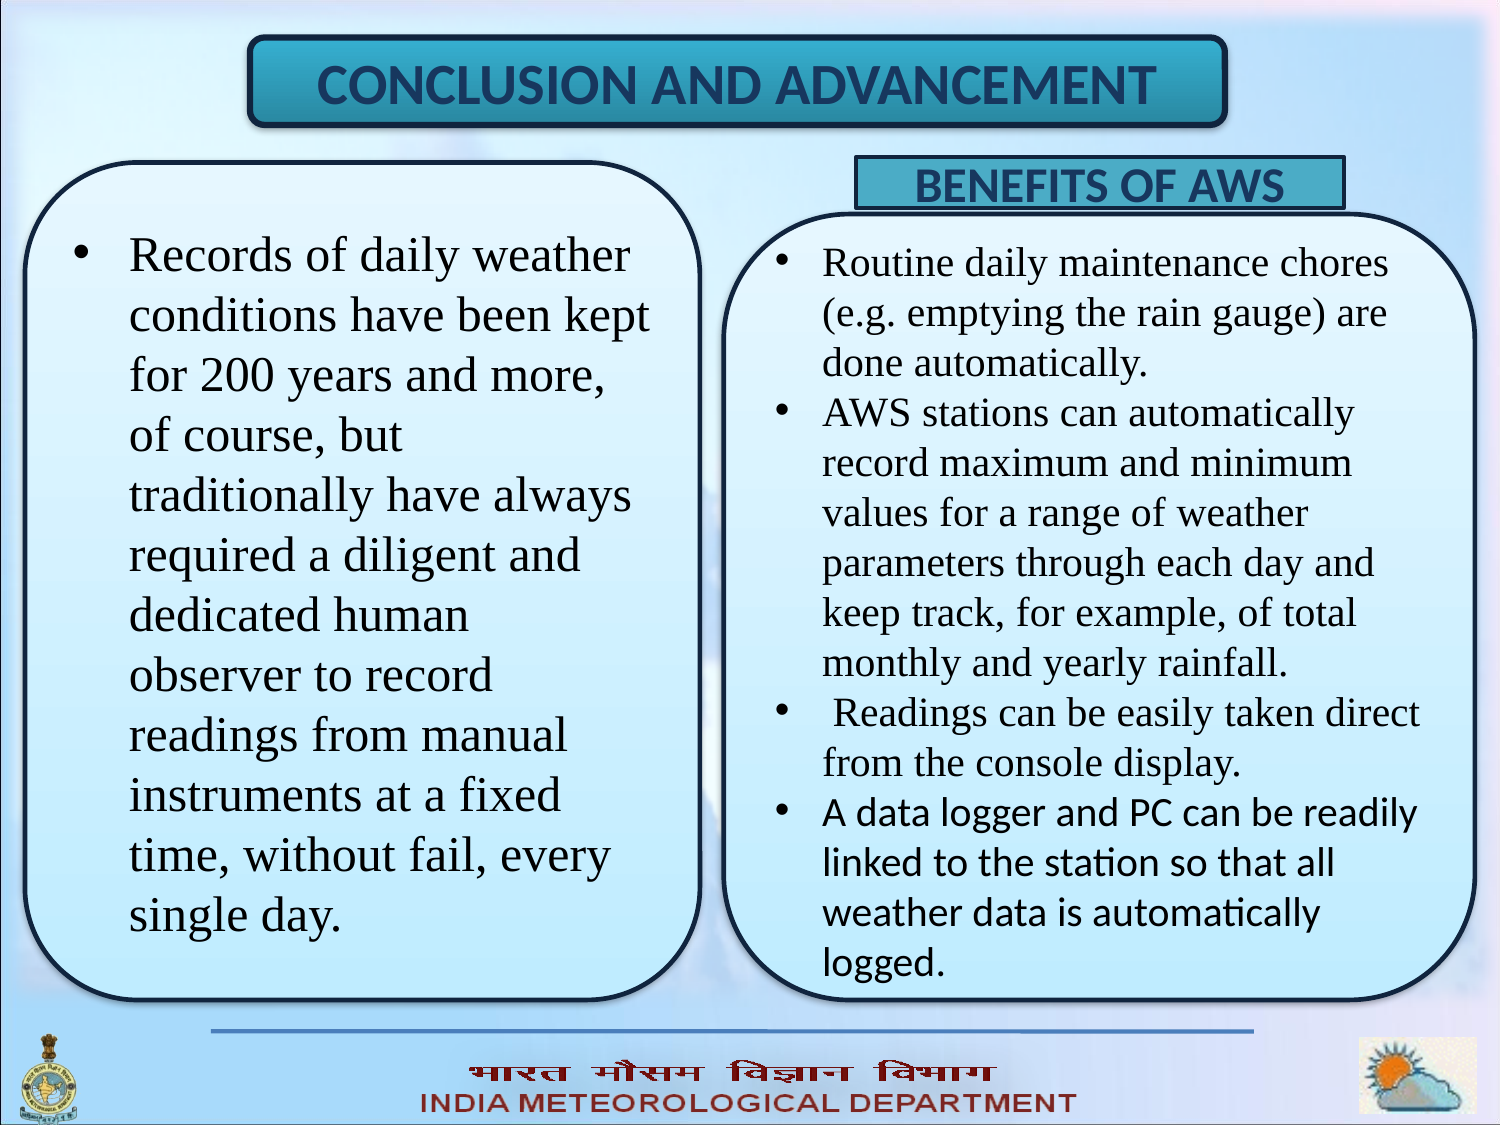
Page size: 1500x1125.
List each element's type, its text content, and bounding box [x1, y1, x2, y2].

text_box CONCLUSION AND ADVANCEMENT [249, 36, 1226, 126]
text_box Routine daily maintenance chores (e.g. emptying the rain gauge) are done automatically. AWS stations can automatically record maximum and minimum values for a range of weather parameters through each day and keep track, for example, of total monthly and yearly rainfall. Readings can be easily taken direct from the console display. A data logger and PC can be readily linked to the station so that all weather data is automatically logged. [722, 213, 1476, 1001]
text_box BENEFITS OF AWS [854, 155, 1346, 210]
text_box Records of daily weather conditions have been kept for 200 years and more, of course, but traditionally have always required a diligent and dedicated human observer to record readings from manual instruments at a fixed time, without fail, every single day. [24, 161, 701, 1001]
picture [0, 0, 1500, 1125]
